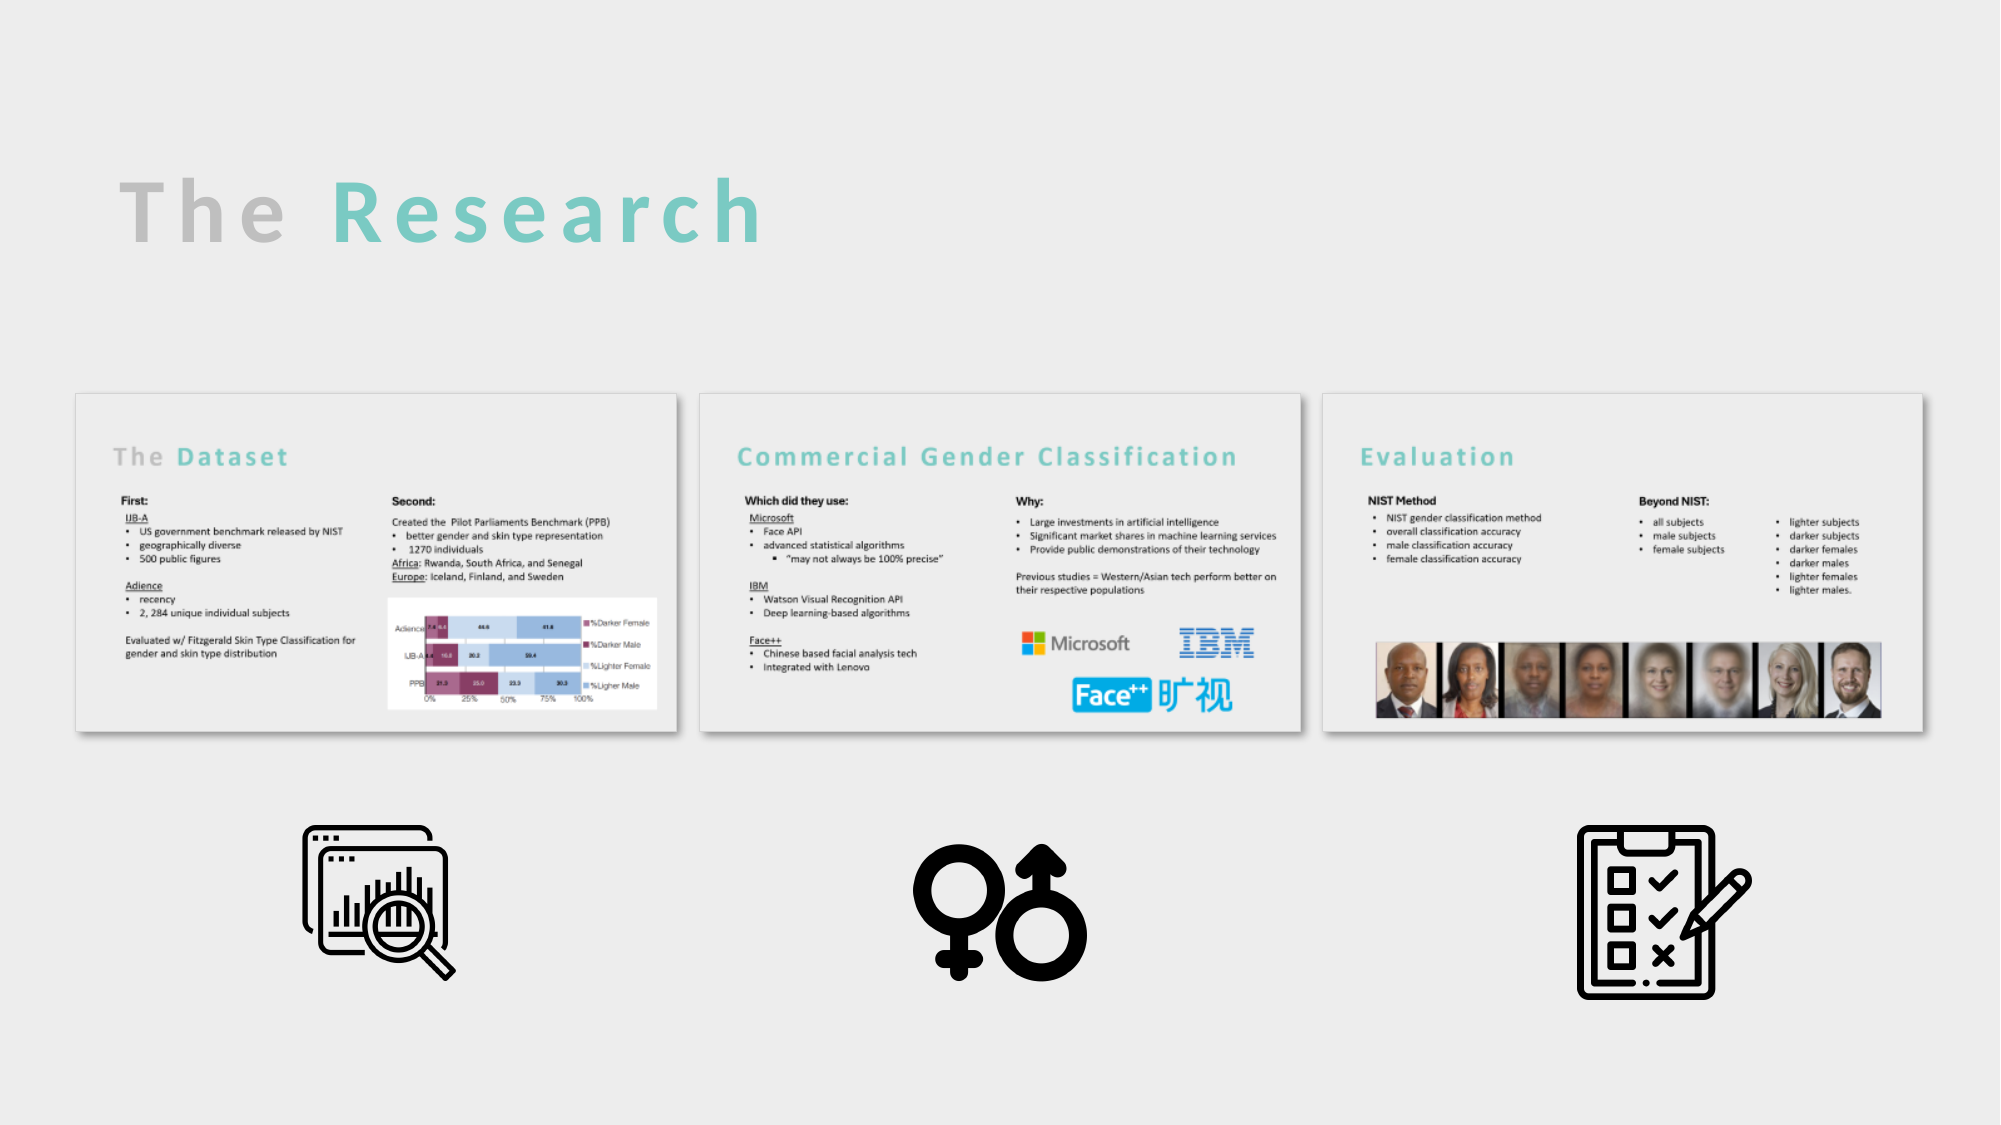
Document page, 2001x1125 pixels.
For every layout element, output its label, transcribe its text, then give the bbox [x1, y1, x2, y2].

picture [700, 394, 1300, 731]
picture [76, 394, 676, 731]
picture [913, 825, 1087, 1000]
picture [301, 825, 457, 981]
picture [1577, 825, 1752, 1000]
text_box The Research [105, 143, 1881, 269]
picture [1323, 394, 1922, 731]
